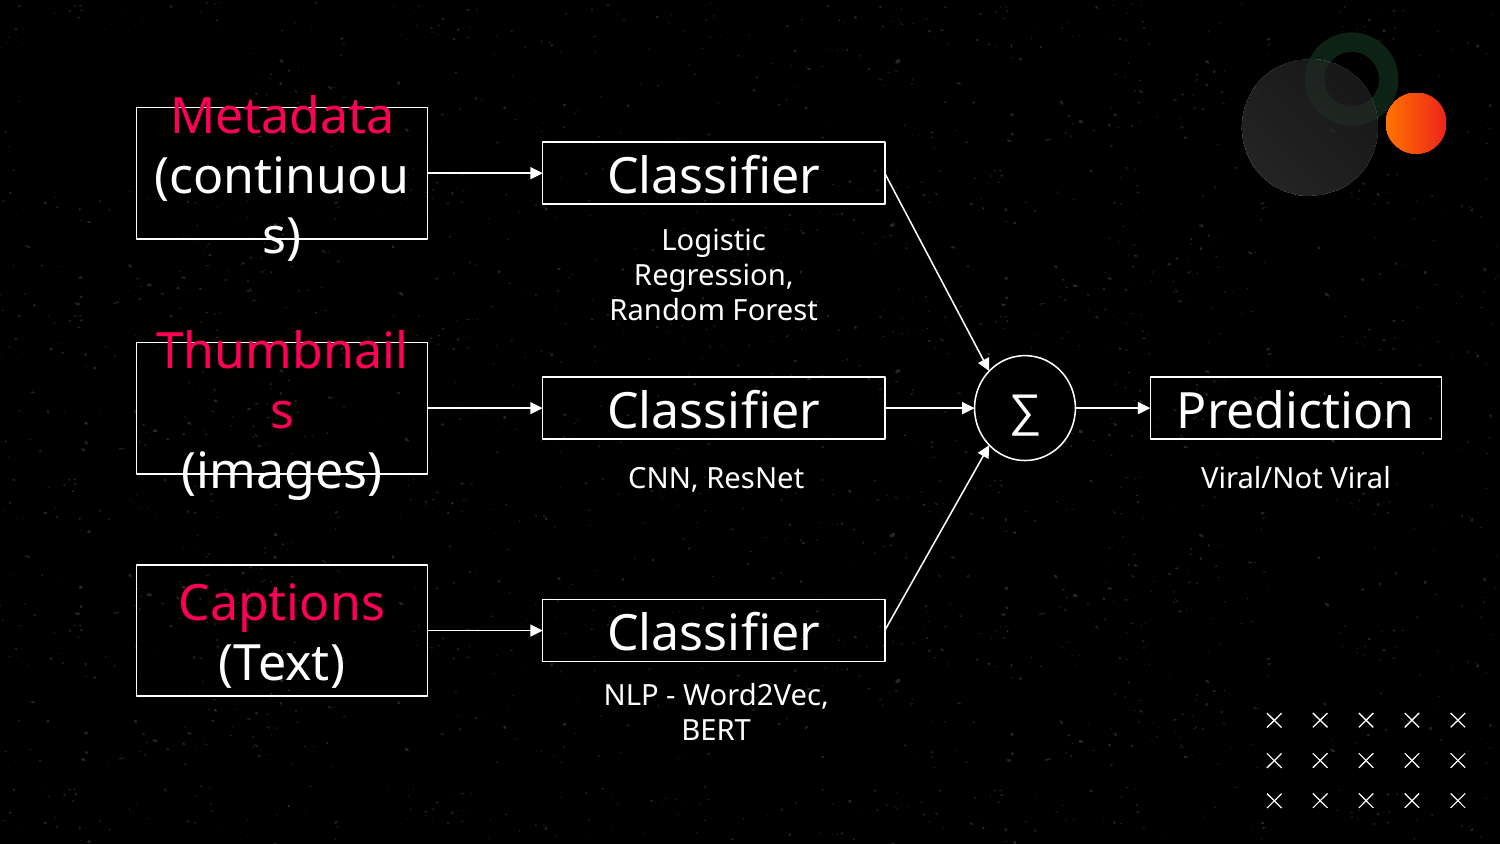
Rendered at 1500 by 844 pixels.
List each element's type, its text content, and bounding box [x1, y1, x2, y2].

subtitle Logistic Regression, Random Forest [568, 206, 860, 331]
title Classifier [542, 142, 885, 205]
subtitle NLP - Word2Vec, BERT [570, 661, 862, 786]
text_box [884, 444, 990, 631]
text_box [884, 172, 990, 372]
subtitle Viral/Not Viral [1150, 444, 1442, 569]
text_box [27, 27, 249, 186]
text_box ∑ [974, 355, 1076, 461]
title Thumbnails (images) [136, 342, 428, 474]
title Metadata (continuous) [136, 107, 428, 239]
title Prediction [1150, 377, 1442, 440]
title Classifier [542, 599, 885, 662]
title Captions (Text) [136, 564, 428, 697]
subtitle CNN, ResNet [570, 444, 862, 569]
title Classifier [542, 377, 885, 440]
